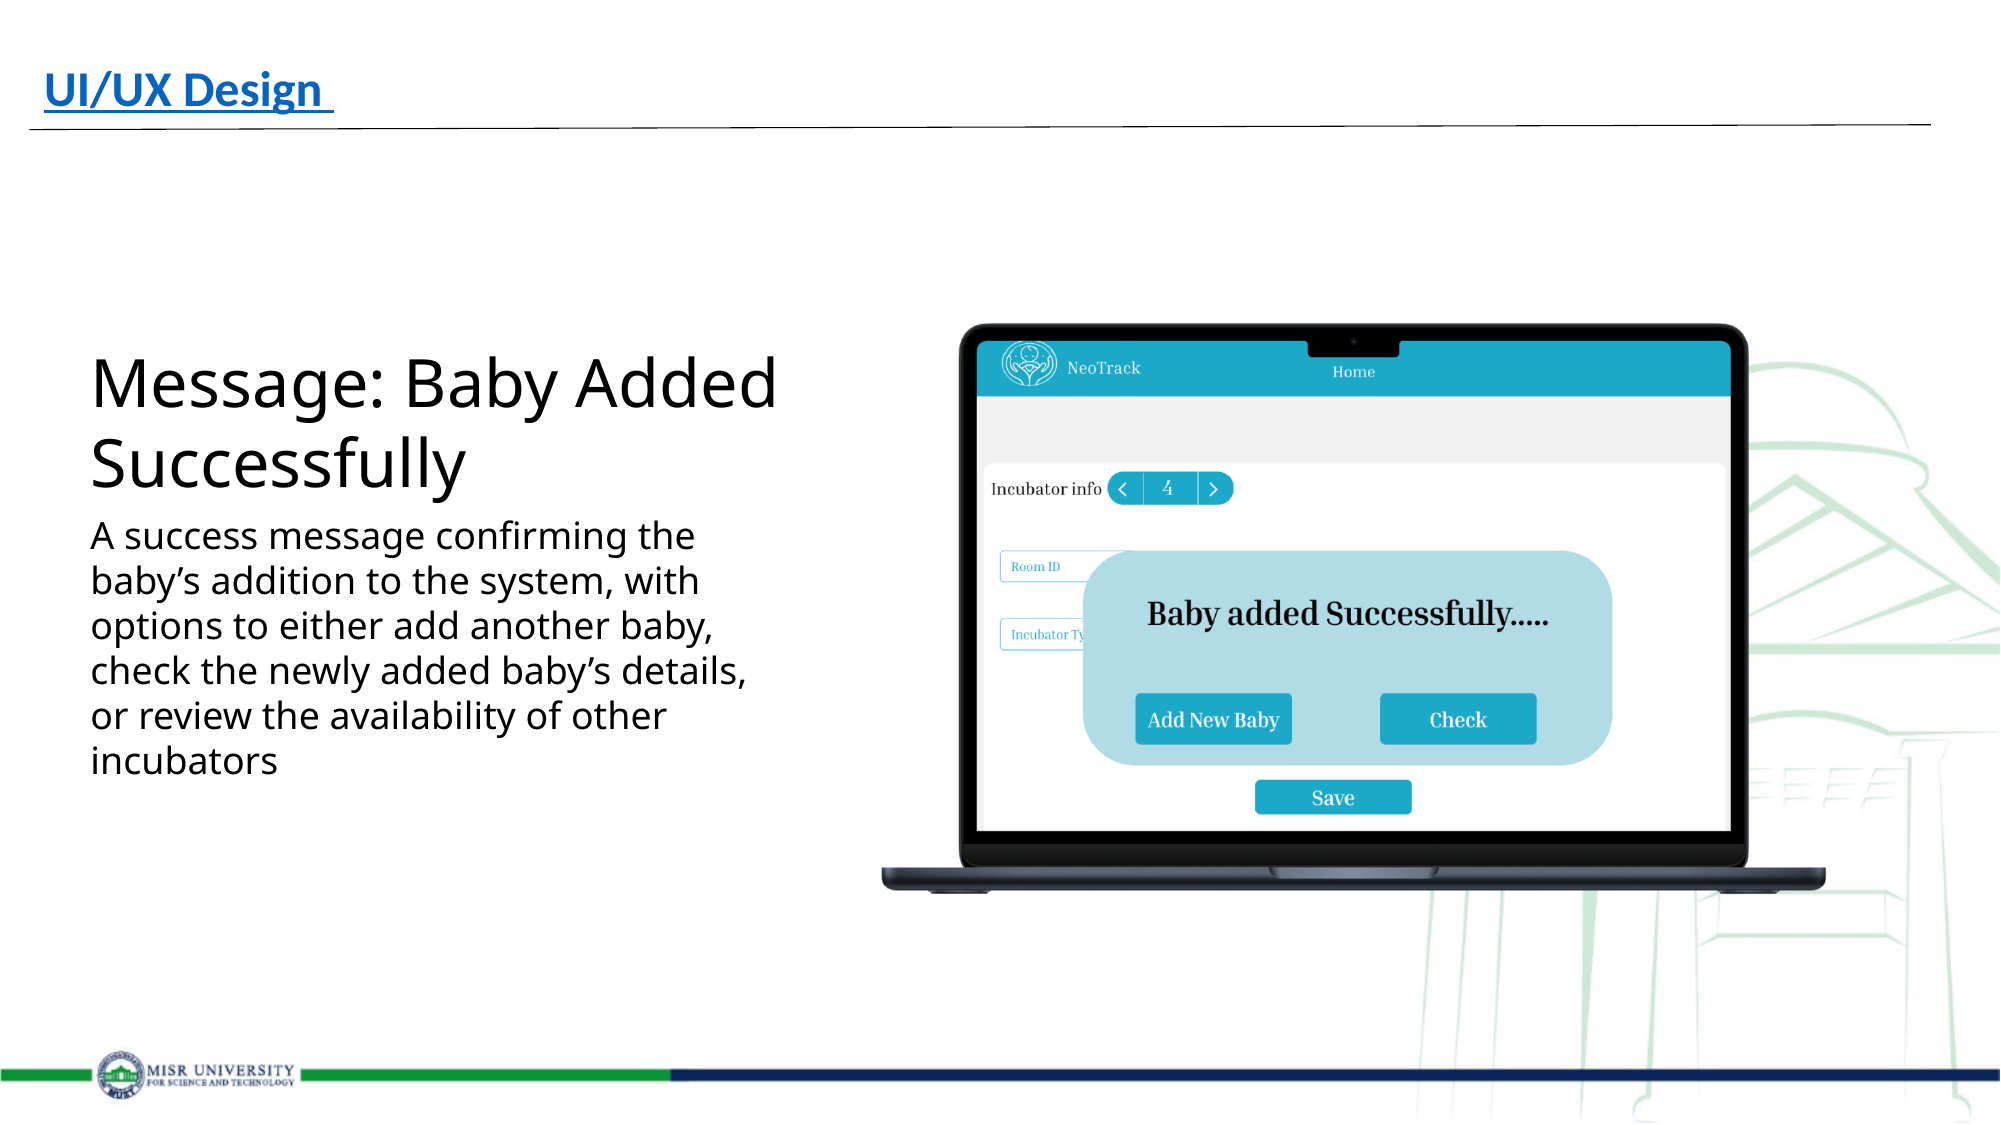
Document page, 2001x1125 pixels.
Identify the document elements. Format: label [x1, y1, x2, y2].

text_box [29, 124, 603, 130]
picture [0, 0, 2000, 1125]
